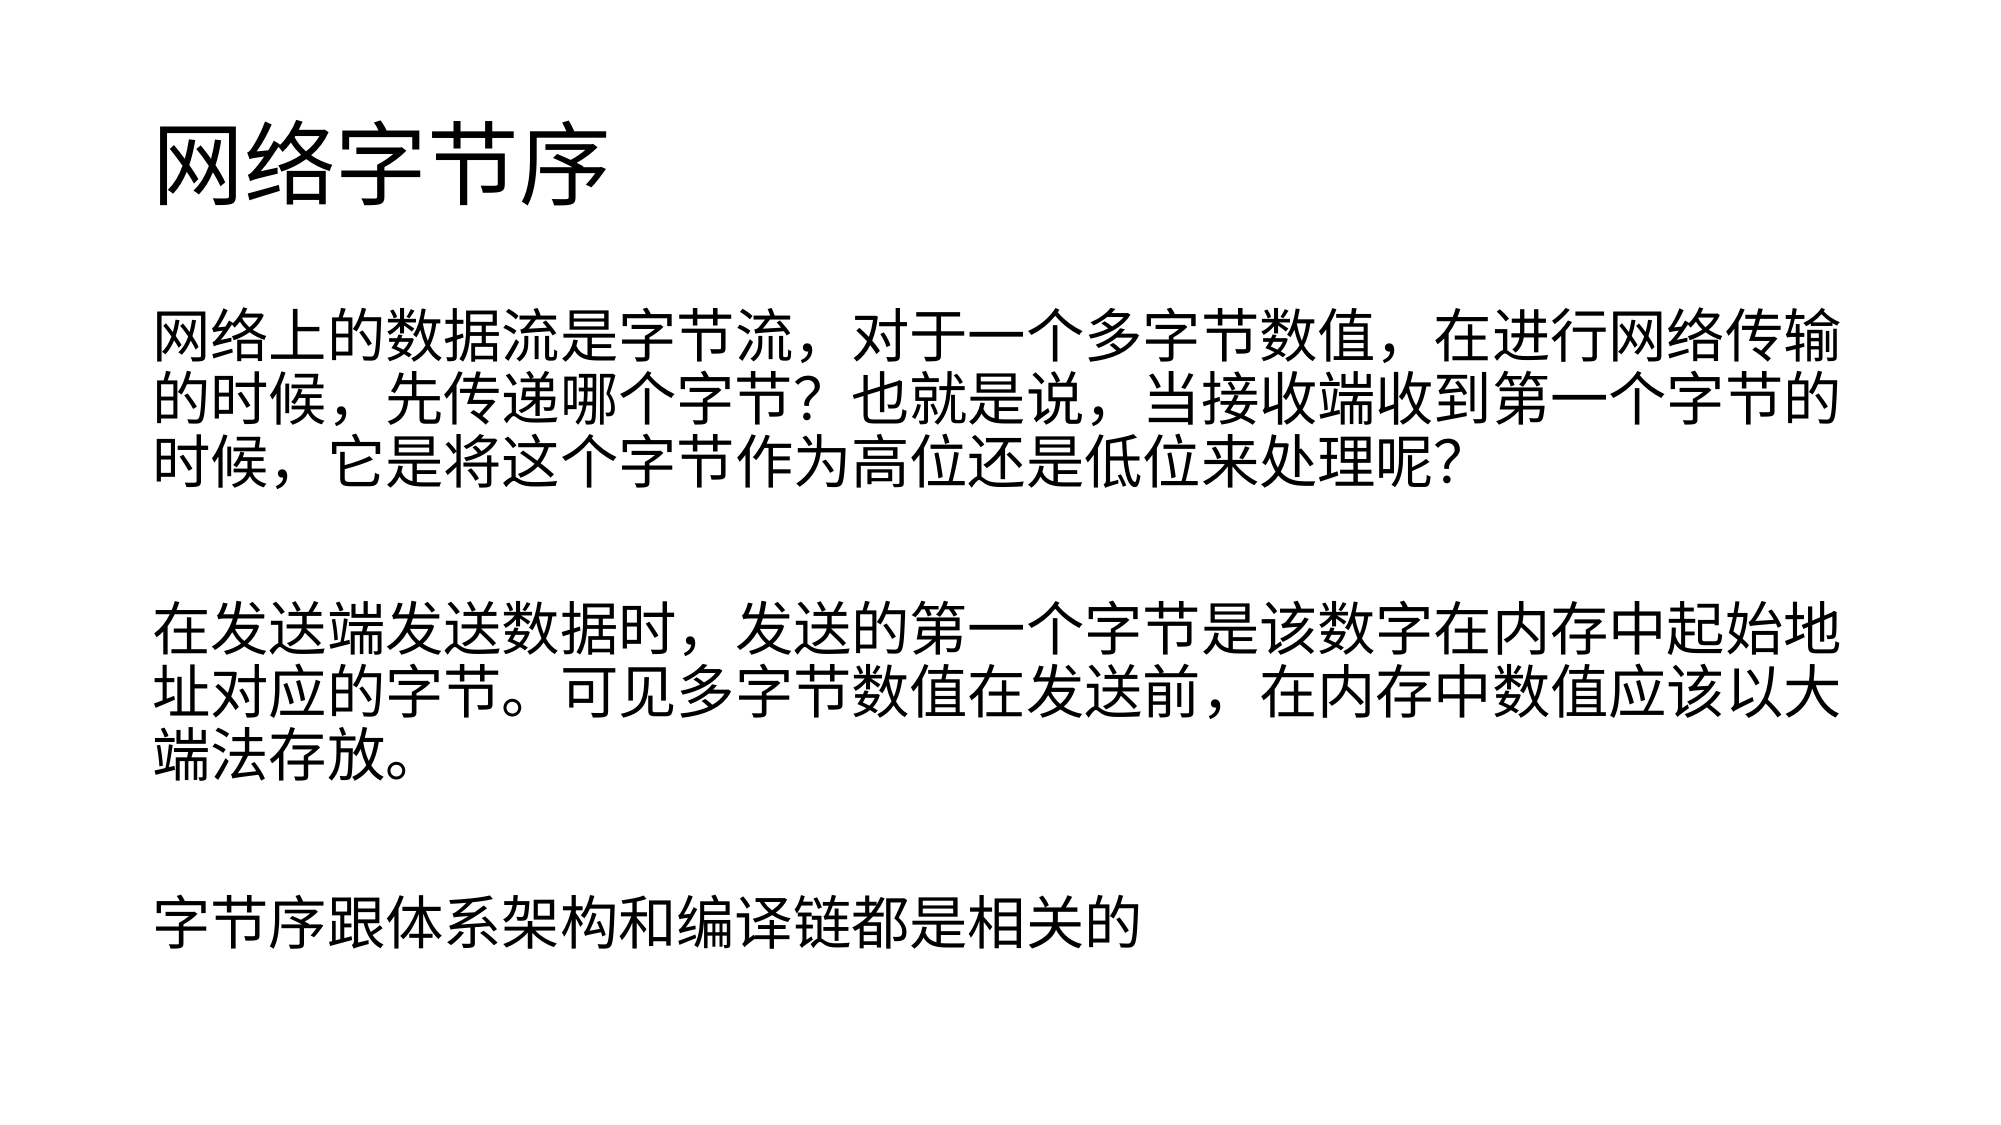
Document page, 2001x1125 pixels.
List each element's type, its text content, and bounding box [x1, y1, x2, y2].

title 网络字节序 [137, 59, 1863, 278]
list 网络上的数据流是字节流，对于一个多字节数值，在进行网络传输的时候，先传递哪个字节？也就是说，当接收端收到第一个字节的时候，它是将这个字节作为高位还是低位来处理呢？ 在发送端发送数据时，发送的第一个字节是该数字在内存中起始地址对应的字节。可见多字节数值在发送前，在内存中数值应该以大端法存放。 字节序跟体系架构和编译链都是相关的 [137, 299, 1863, 1014]
